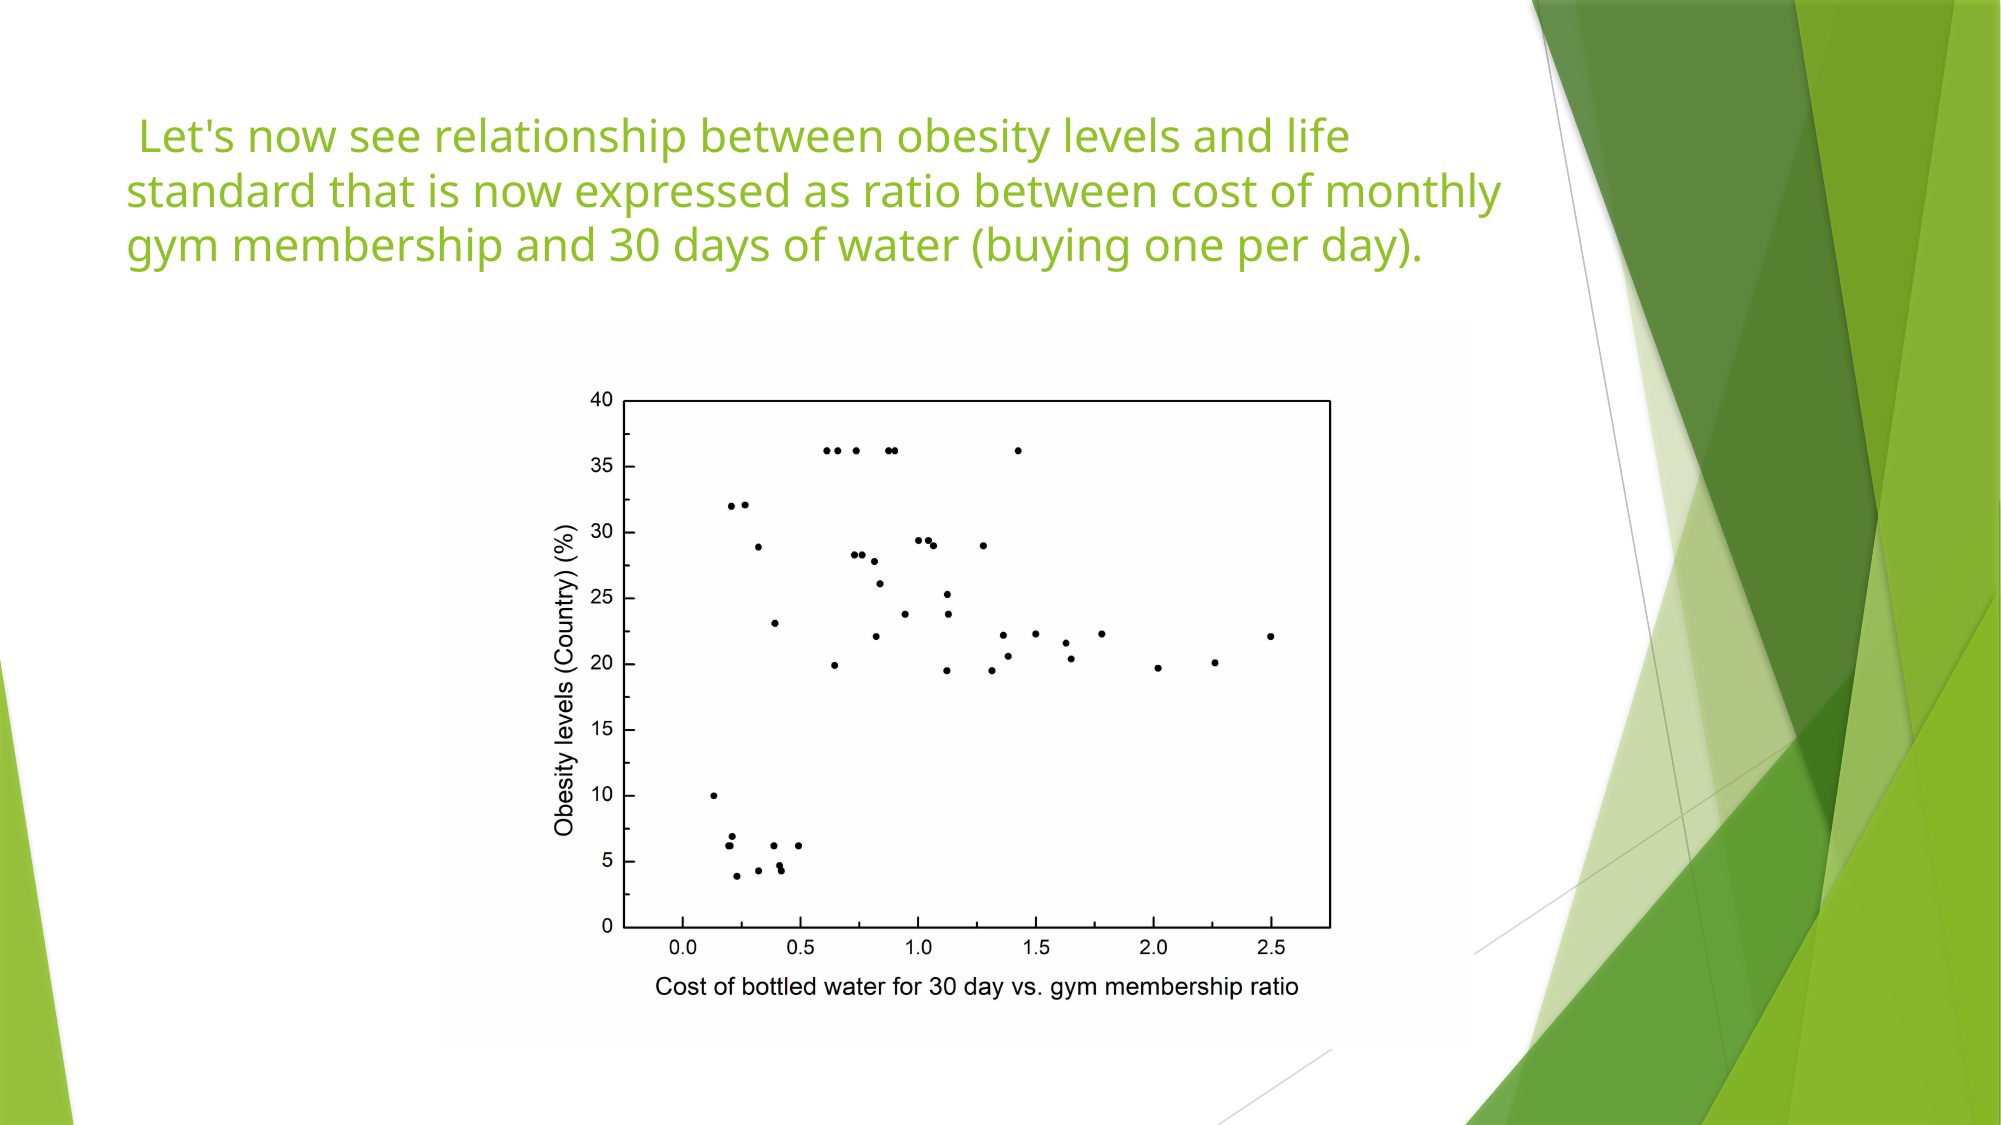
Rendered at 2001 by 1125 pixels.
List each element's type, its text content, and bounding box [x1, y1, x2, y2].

title Let's now see relationship between obesity levels and life standard that is now expressed as ratio between cost of monthly gym membership and 30 days of water (buying one per day). [111, 99, 1522, 317]
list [438, 316, 1475, 1049]
